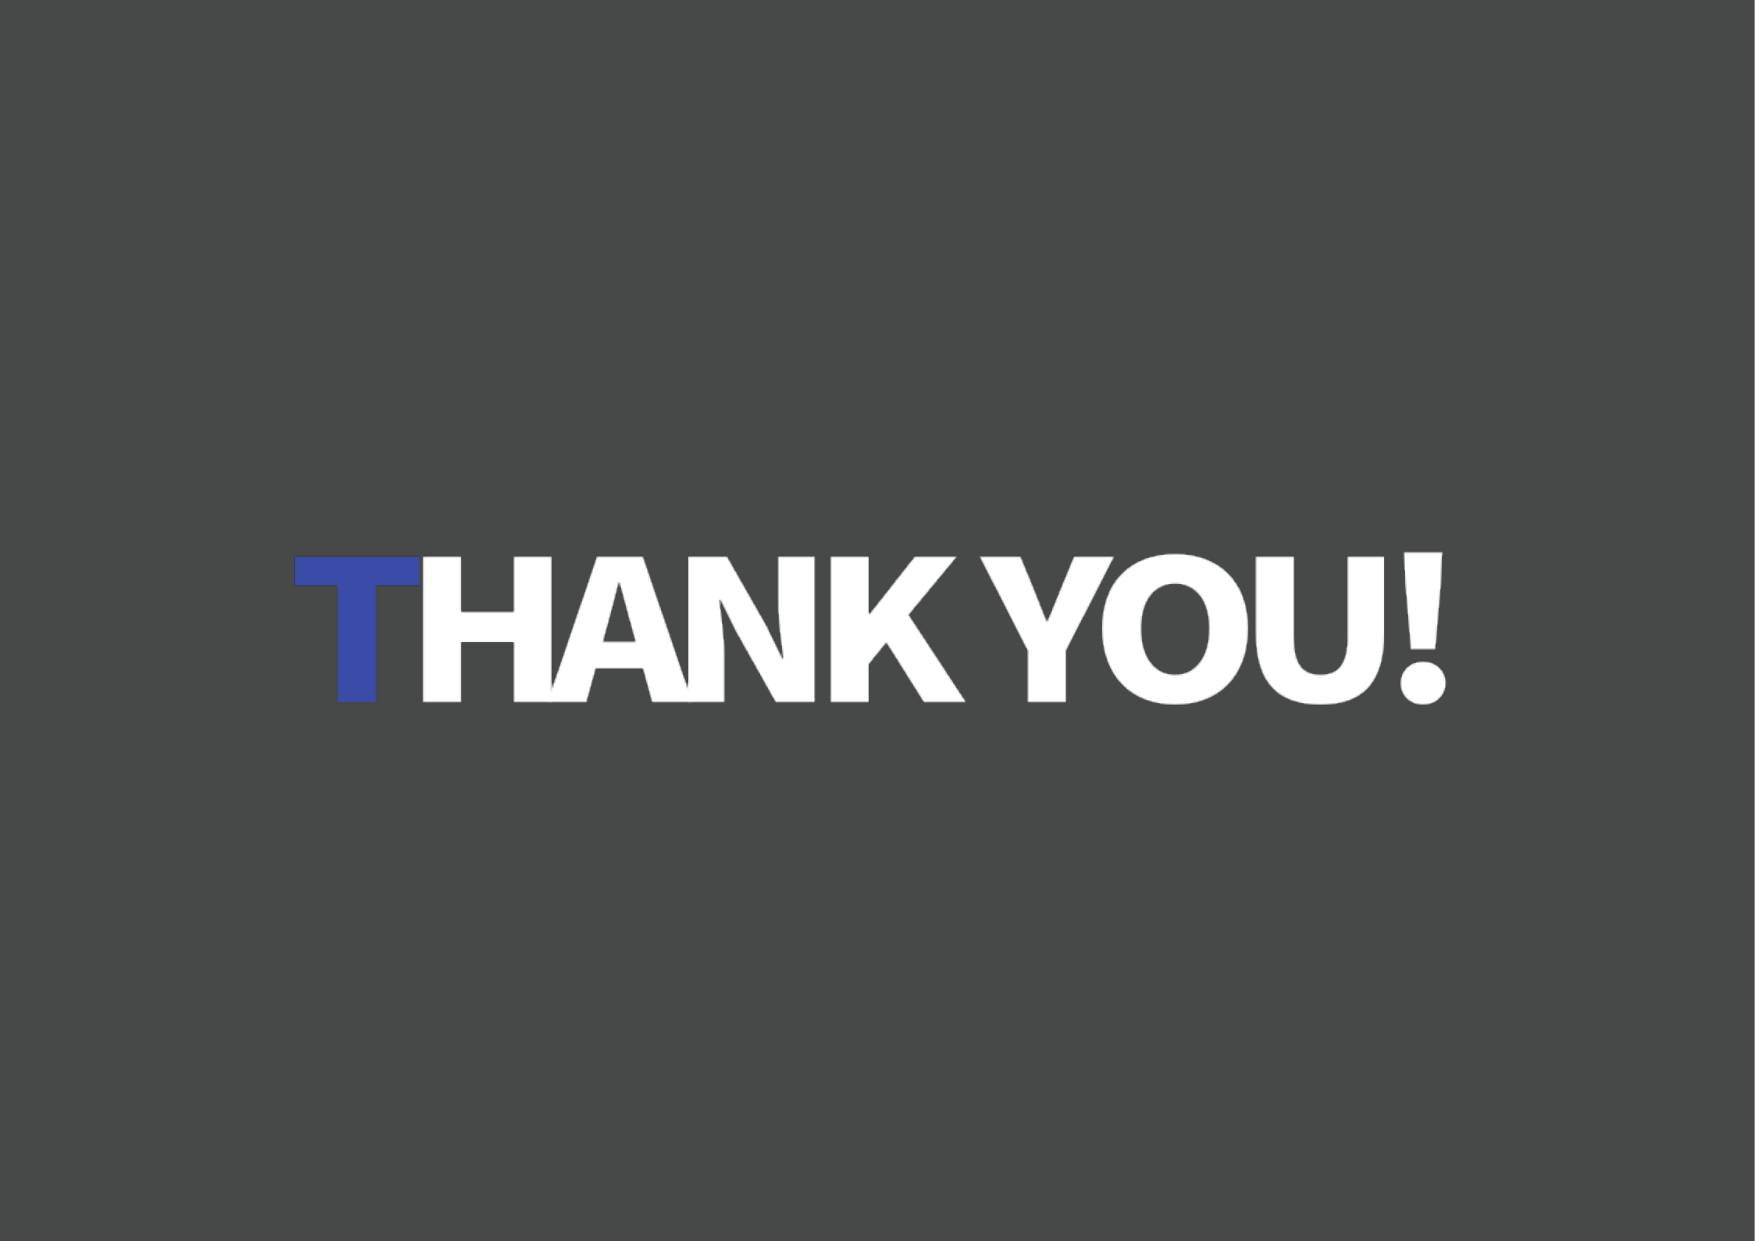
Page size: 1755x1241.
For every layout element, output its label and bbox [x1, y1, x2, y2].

picture [264, 453, 1558, 793]
